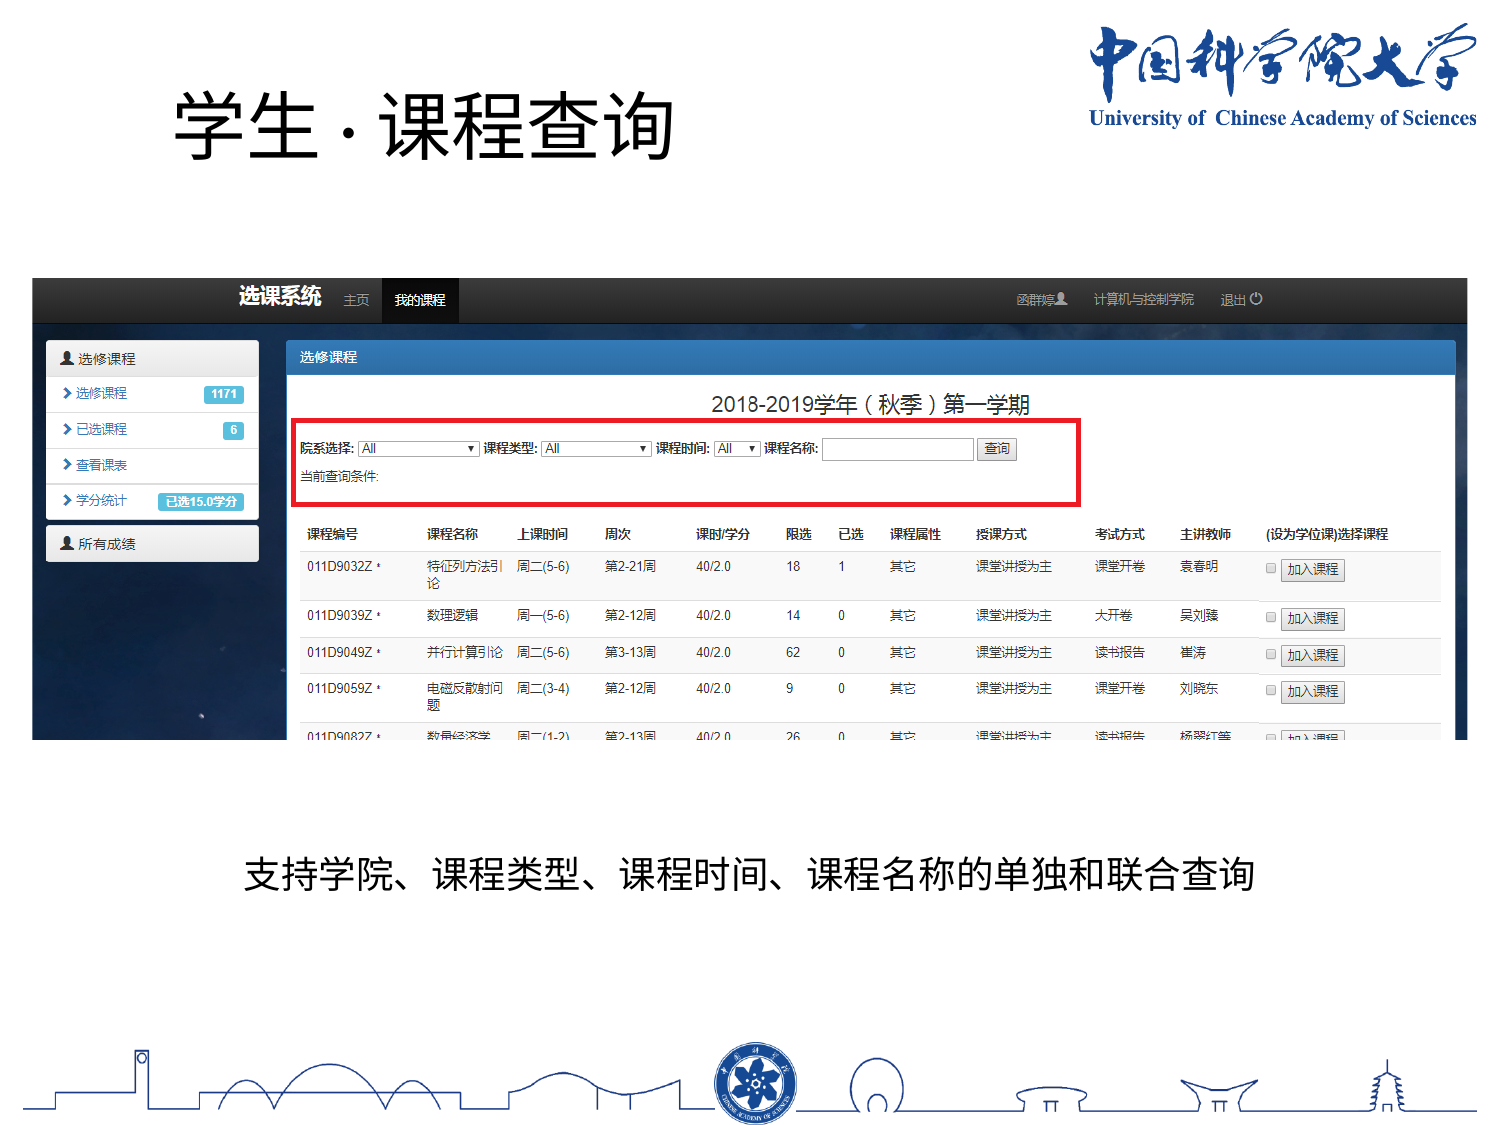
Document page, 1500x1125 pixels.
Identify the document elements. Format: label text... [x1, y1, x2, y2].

picture [1078, 23, 1477, 129]
text_box 学生·课程查询 [4, 30, 844, 219]
picture [32, 278, 1468, 740]
text_box 支持学院、课程类型、课程时间、课程名称的单独和联合查询 [228, 844, 1272, 904]
picture [23, 1039, 1477, 1125]
